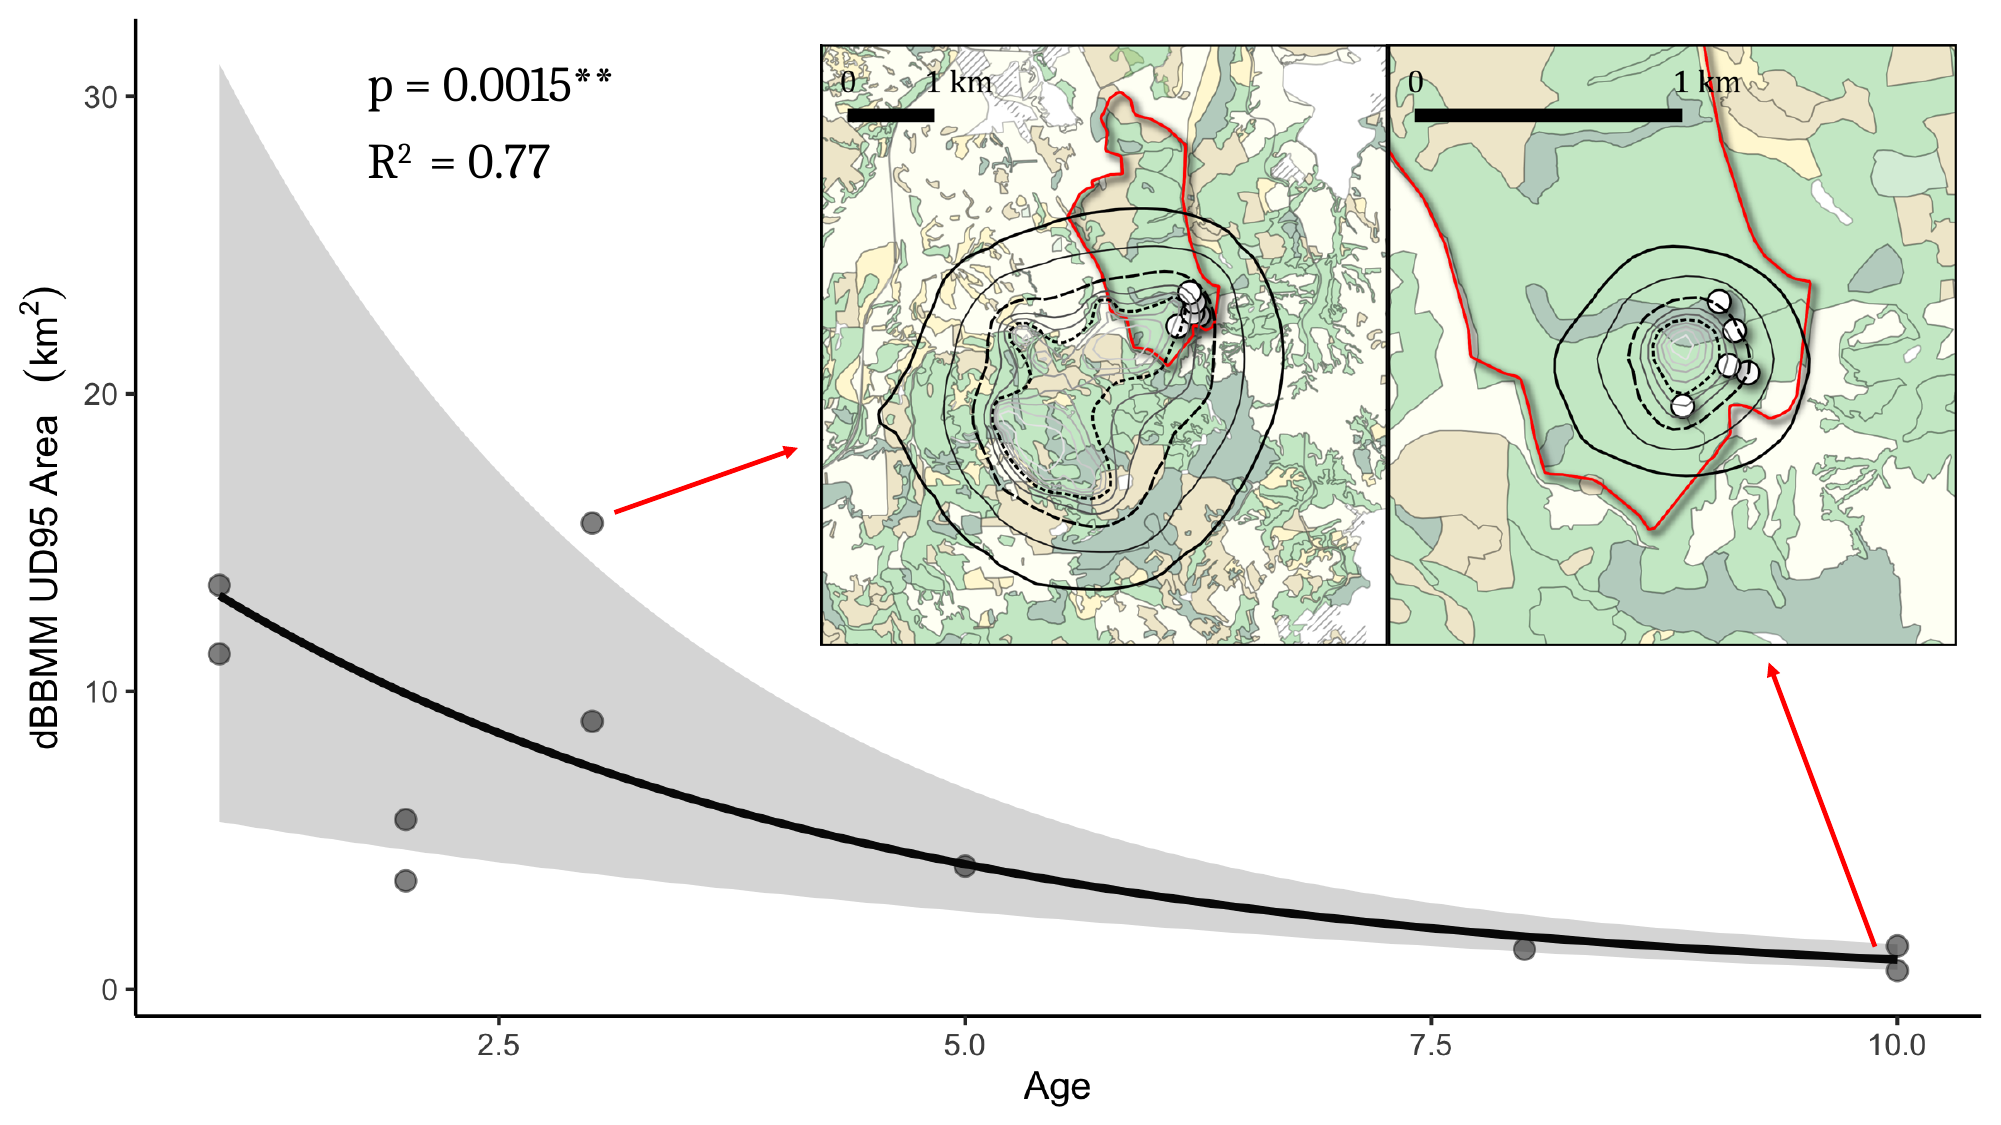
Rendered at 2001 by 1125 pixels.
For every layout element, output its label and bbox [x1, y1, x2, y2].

picture [0, 0, 2000, 1125]
text_box [614, 447, 798, 513]
text_box [1768, 662, 1875, 947]
